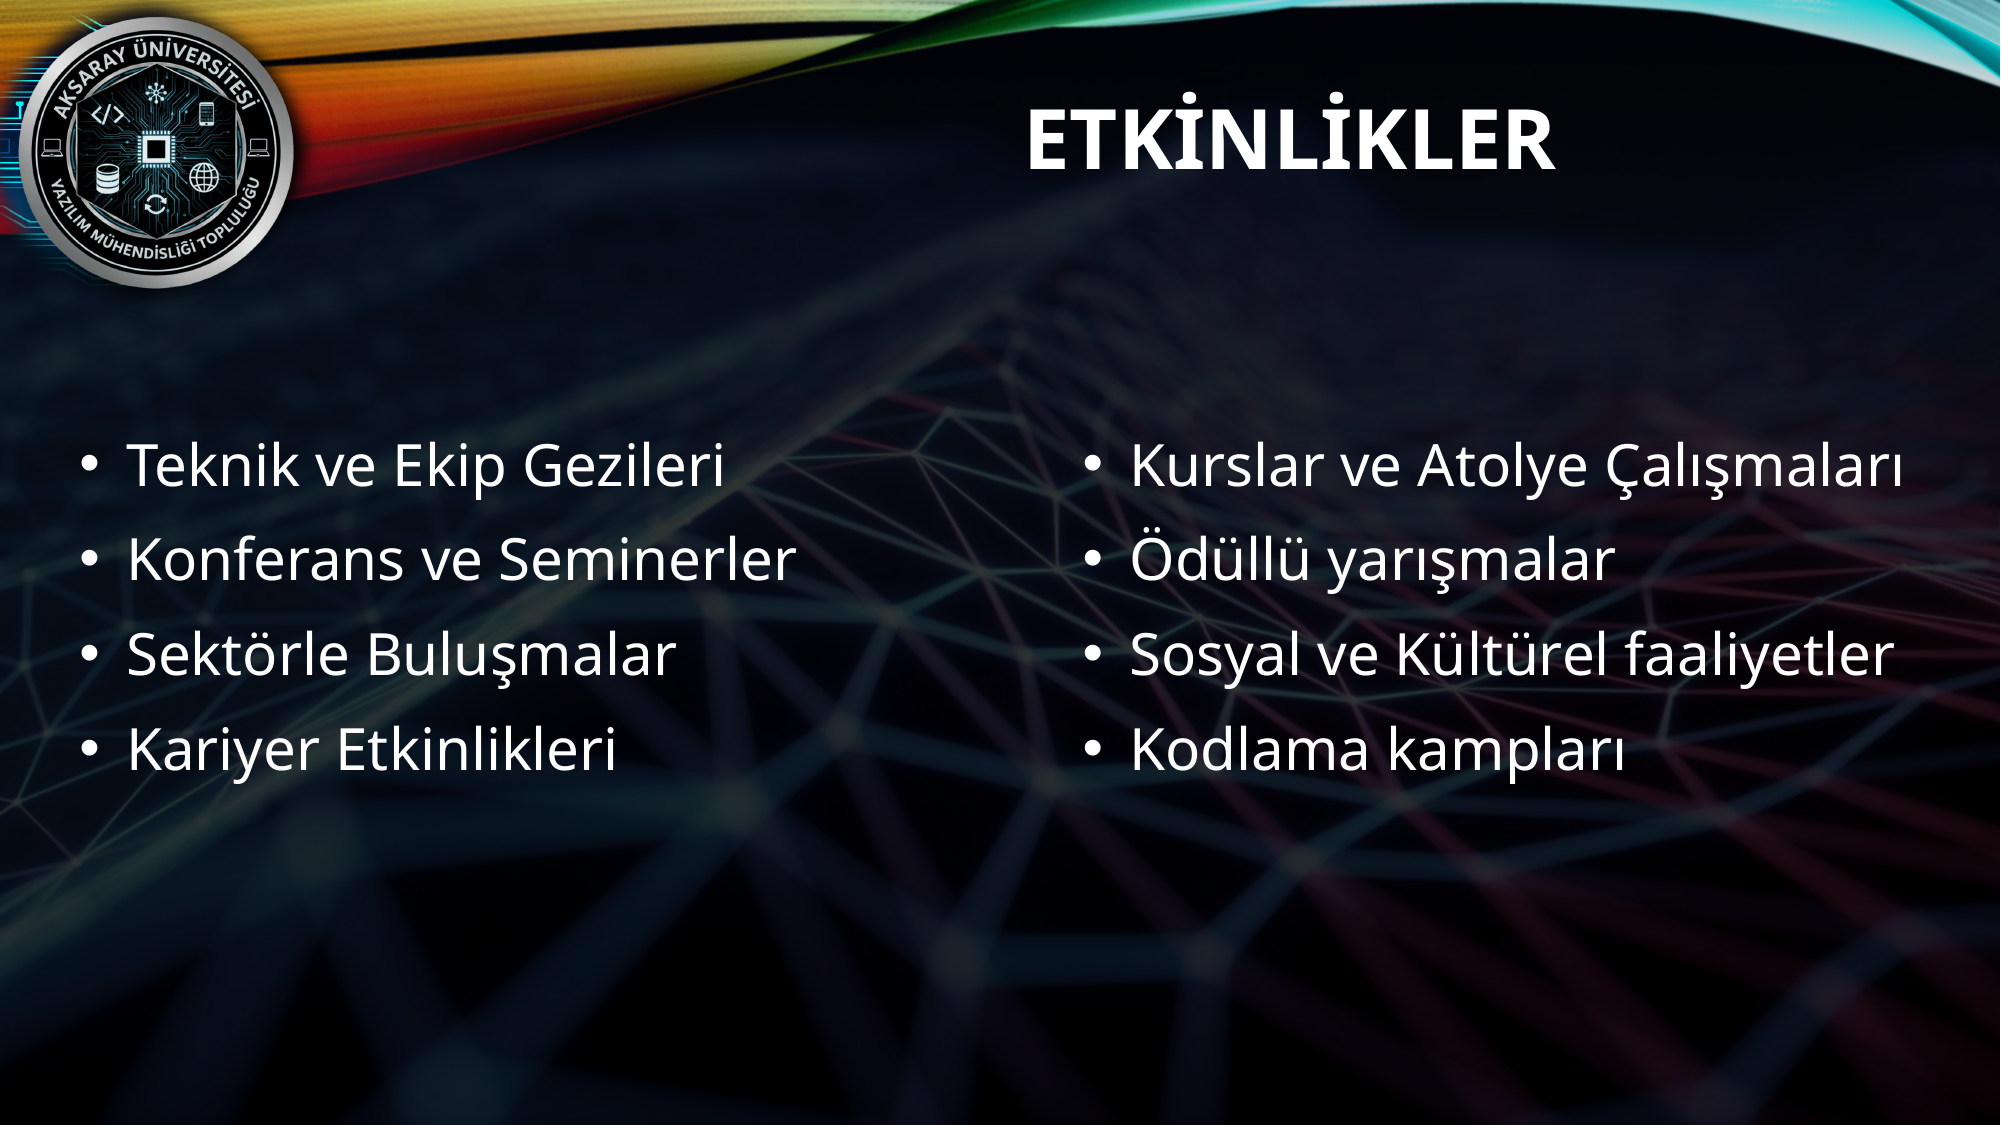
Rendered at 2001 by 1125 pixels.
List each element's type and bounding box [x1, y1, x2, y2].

picture [0, 0, 2000, 1125]
text_box [0, 0, 326, 315]
